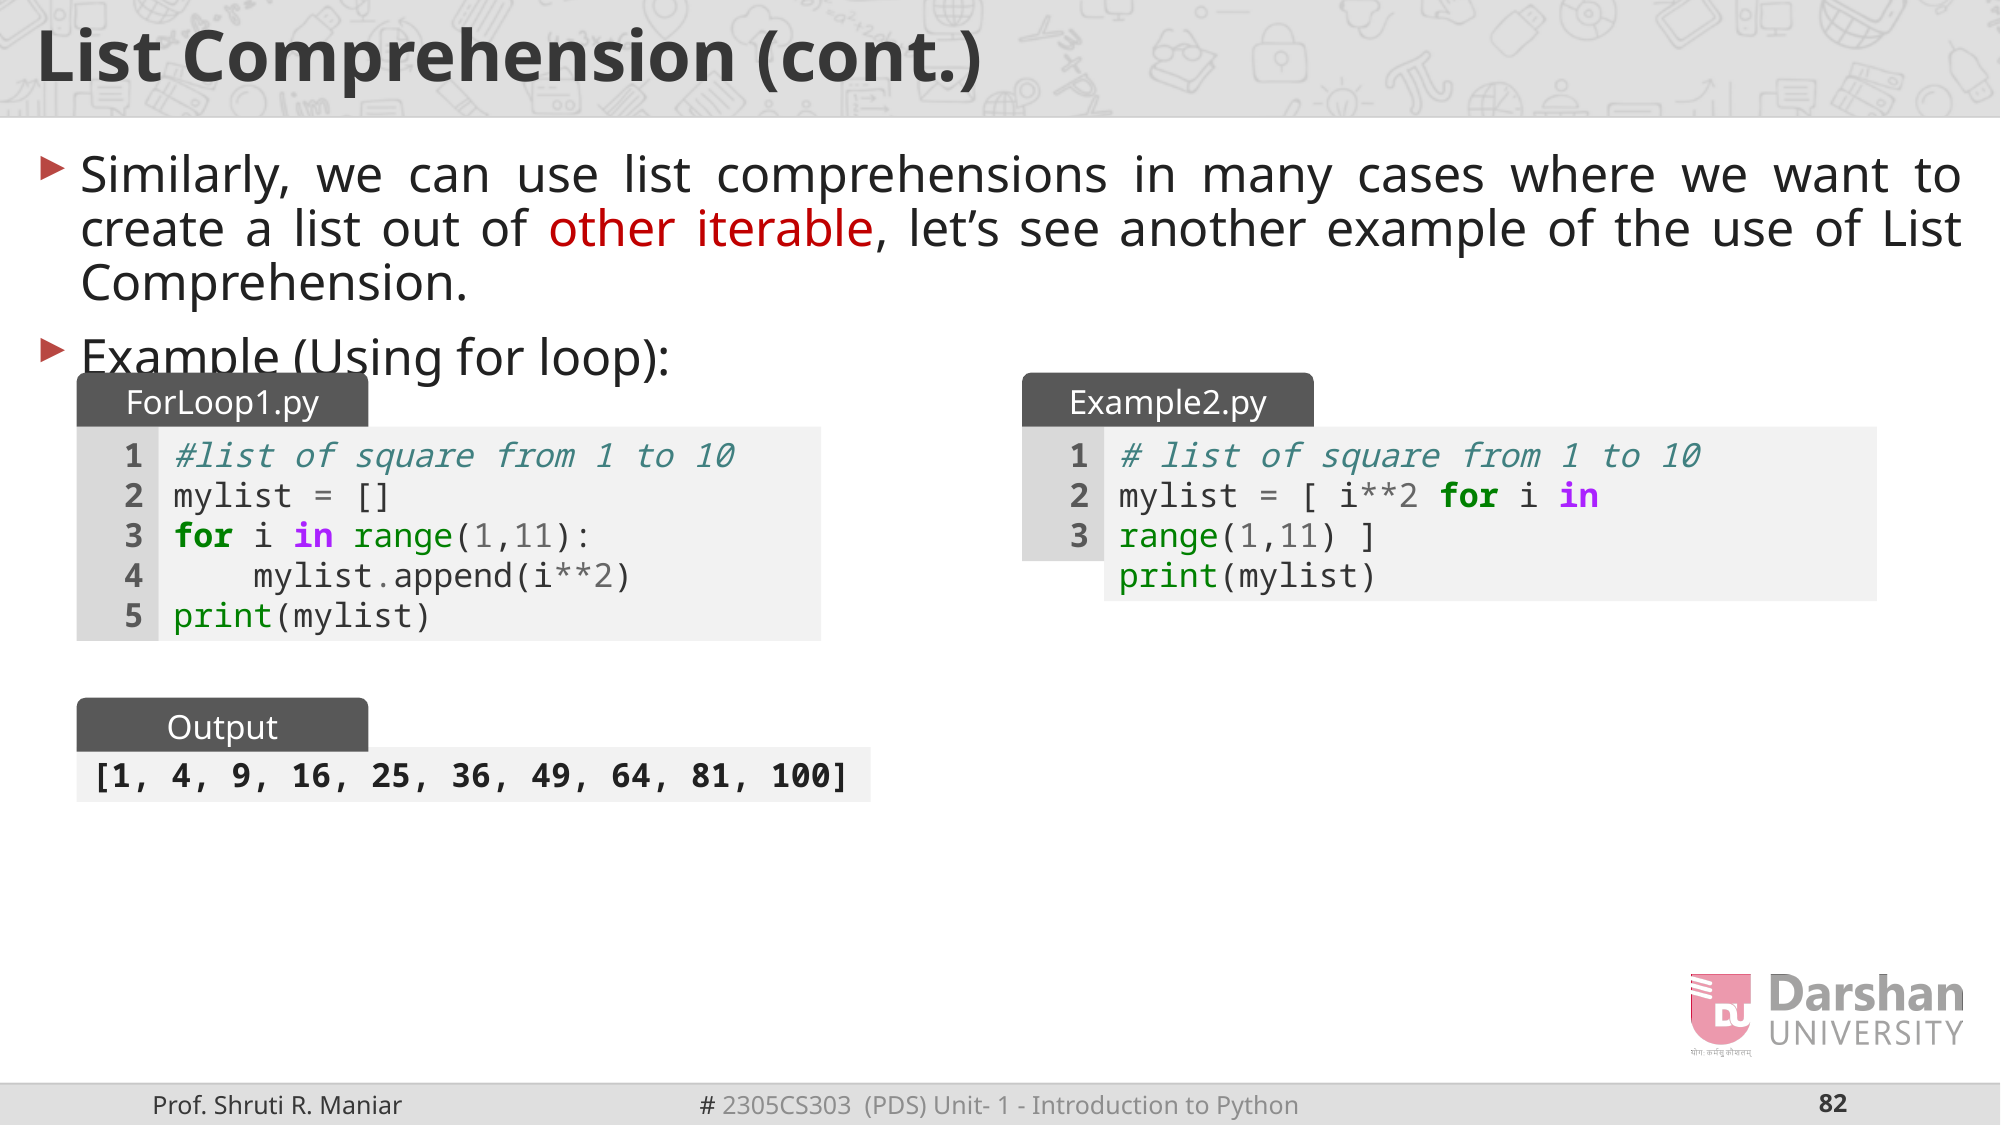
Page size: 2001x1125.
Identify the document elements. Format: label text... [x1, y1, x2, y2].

title List Comprehension (cont.) [0, 0, 2000, 117]
text_box # list of square from 1 to 10 mylist = [ i**2 for i in range(1,11) ] print(mylist) [1104, 426, 1877, 602]
text_box [1, 4, 9, 16, 25, 36, 49, 64, 81, 100] [76, 747, 871, 802]
text_box 1 2 3 [1022, 428, 1105, 562]
text_box 1 2 3 4 5 [76, 428, 159, 641]
text_box Output [75, 696, 370, 753]
text_box Example2.py [1021, 371, 1315, 428]
text_box #list of square from 1 to 10 mylist = [] for i in range(1,11): mylist.append(i**2) print(mylist) [159, 426, 822, 641]
text_box Syntax [1691, 974, 1963, 1057]
text_box ForLoop1.py [75, 371, 370, 428]
list Similarly, we can use list comprehensions in many cases where we want to create a list out of other iterable, let’s see another example of the use of List Comprehension. Example (Using for loop): [21, 141, 1979, 851]
